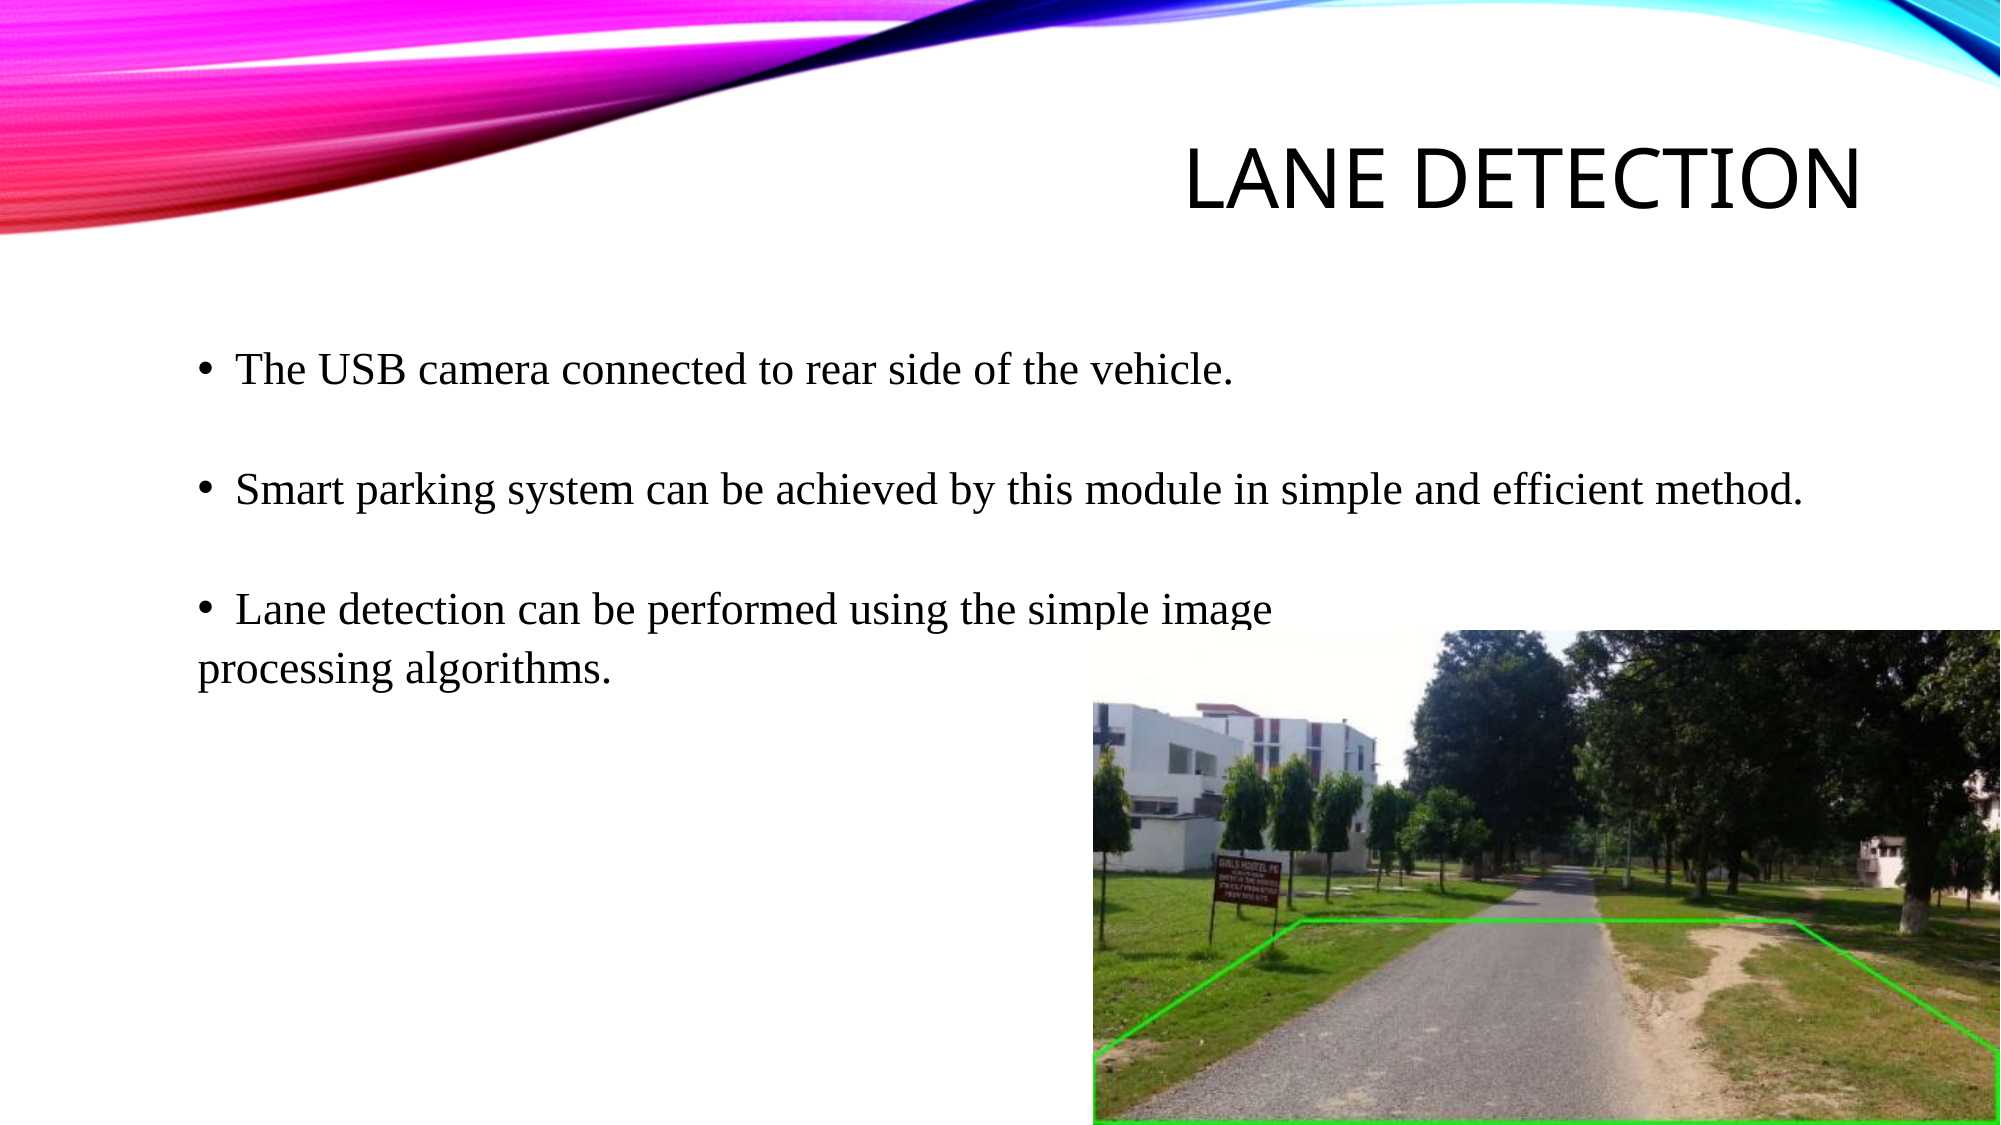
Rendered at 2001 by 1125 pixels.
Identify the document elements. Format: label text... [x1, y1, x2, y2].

picture [1910, 0, 2000, 45]
title Lane detection [467, 75, 1881, 287]
picture [0, 0, 2000, 237]
picture [1890, 0, 2000, 75]
list The USB camera connected to rear side of the vehicle. Smart parking system can be achieved by this module in simple and efficient method. Lane detection can be performed using the simple image processing algorithms. [107, 287, 1883, 948]
picture [1093, 630, 2000, 1125]
